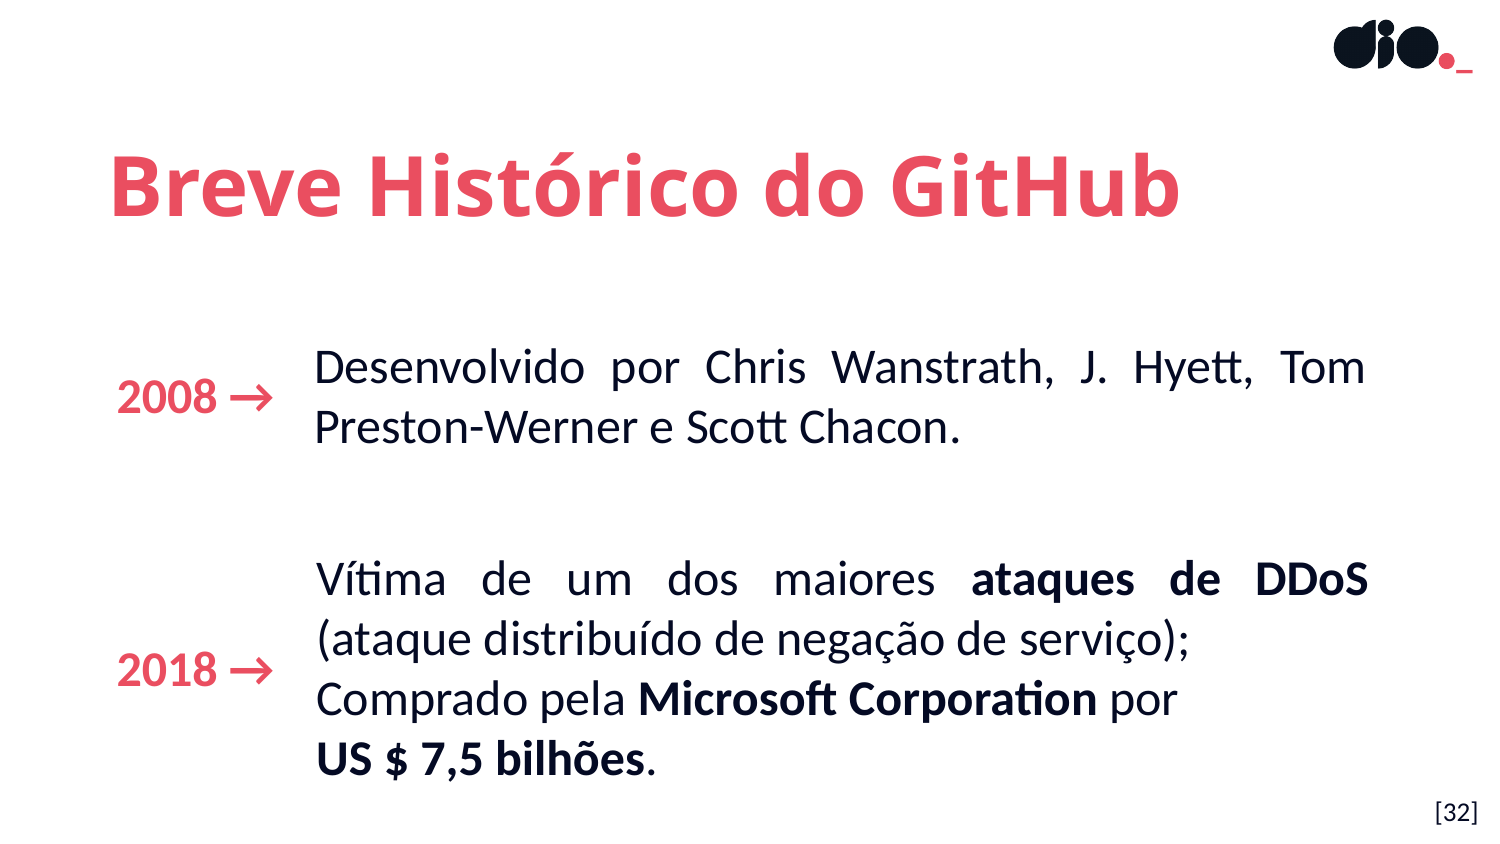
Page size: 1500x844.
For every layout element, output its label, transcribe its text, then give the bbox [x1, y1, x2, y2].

slide_number [‹#›] [1403, 779, 1494, 844]
text_box Desenvolvido por Chris Wanstrath, J. Hyett, Tom Preston-Werner e Scott Chacon. [299, 325, 1382, 461]
text_box 2018 → [101, 629, 291, 705]
text_box Breve Histórico do GitHub [92, 106, 1346, 245]
picture [1333, 19, 1473, 74]
text_box 2008 → [101, 356, 291, 431]
text_box Vítima de um dos maiores ataques de DDoS (ataque distribuído de negação de serviço); Comprado pela Microsoft Corporation por US $ 7,5 bilhões. [301, 538, 1385, 794]
